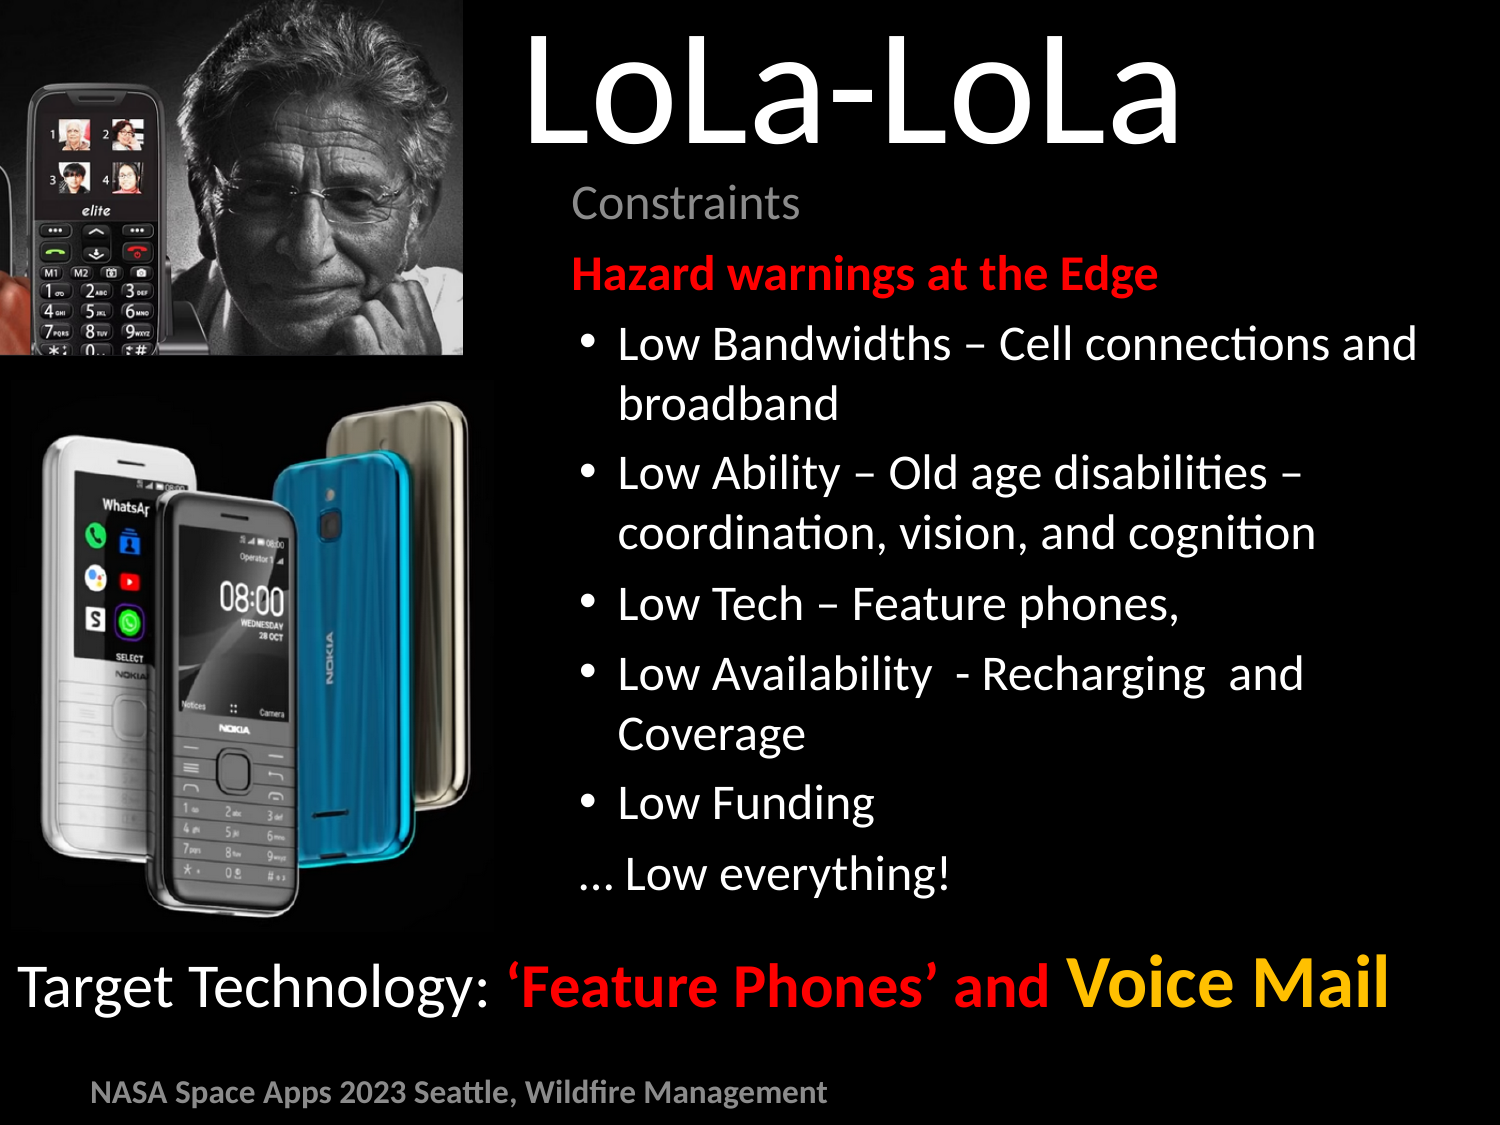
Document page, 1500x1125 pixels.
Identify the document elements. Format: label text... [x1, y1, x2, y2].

text_box NASA Space Apps 2023 Seattle, Wildfire Management [75, 1062, 1475, 1125]
picture [11, 380, 494, 932]
picture [0, 0, 463, 356]
subtitle Constraints Hazard warnings at the Edge Low Bandwidths – Cell connections and broadband Low Ability – Old age disabilities – coordination, vision, and cognition Low Tech – Feature phones, Low Availability - Recharging and Coverage Low Funding … Low everything! [556, 162, 1457, 925]
title LoLa-LoLa [464, 0, 1395, 209]
text_box Target Technology: ‘Feature Phones’ and Voice Mail [2, 925, 1489, 1048]
